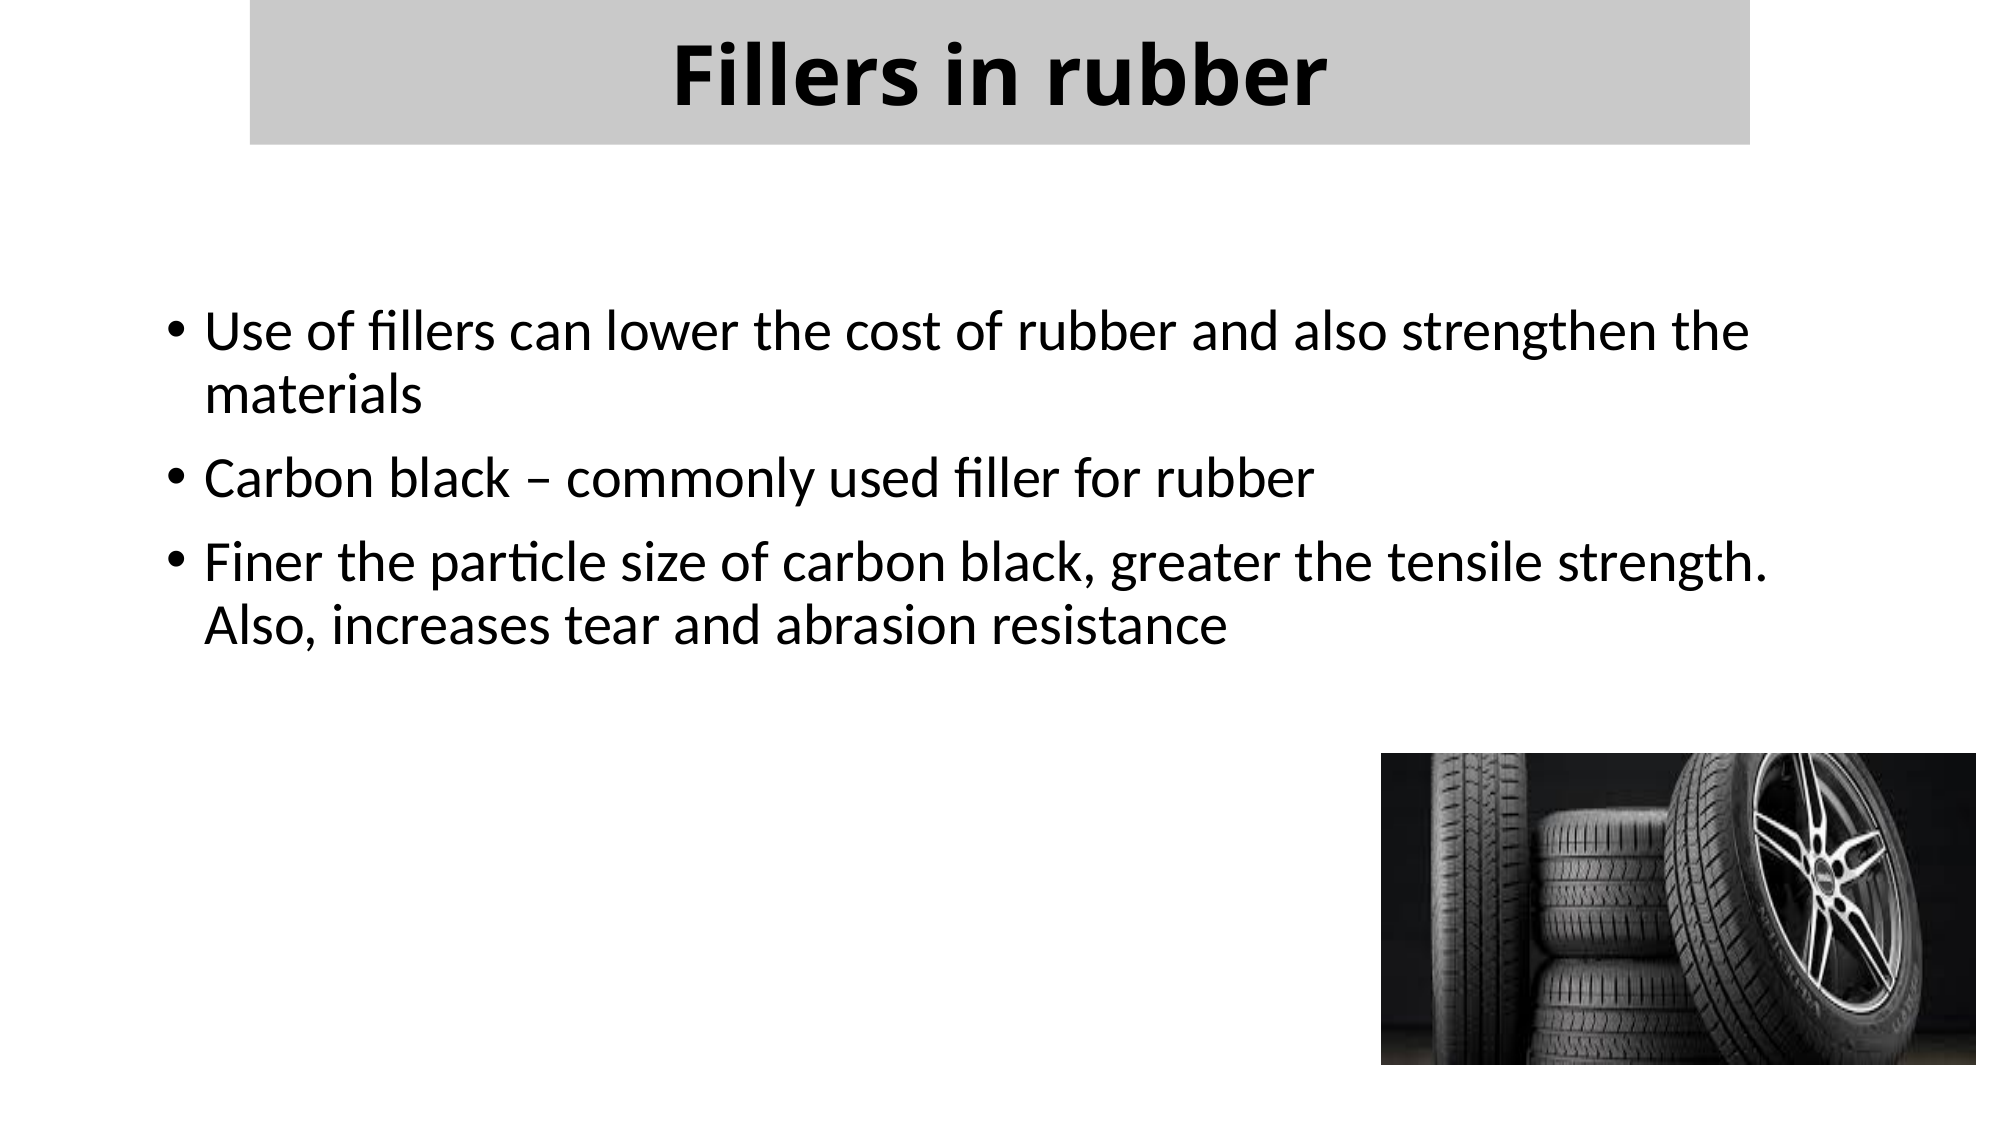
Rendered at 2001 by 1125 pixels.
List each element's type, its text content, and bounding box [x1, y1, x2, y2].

picture [1381, 752, 1976, 1065]
list Use of fillers can lower the cost of rubber and also strengthen the materials Carbon black – commonly used filler for rubber Finer the particle size of carbon black, greater the tensile strength. Also, increases tear and abrasion resistance [151, 292, 1877, 1125]
text_box Fillers in rubber [249, 0, 1750, 145]
